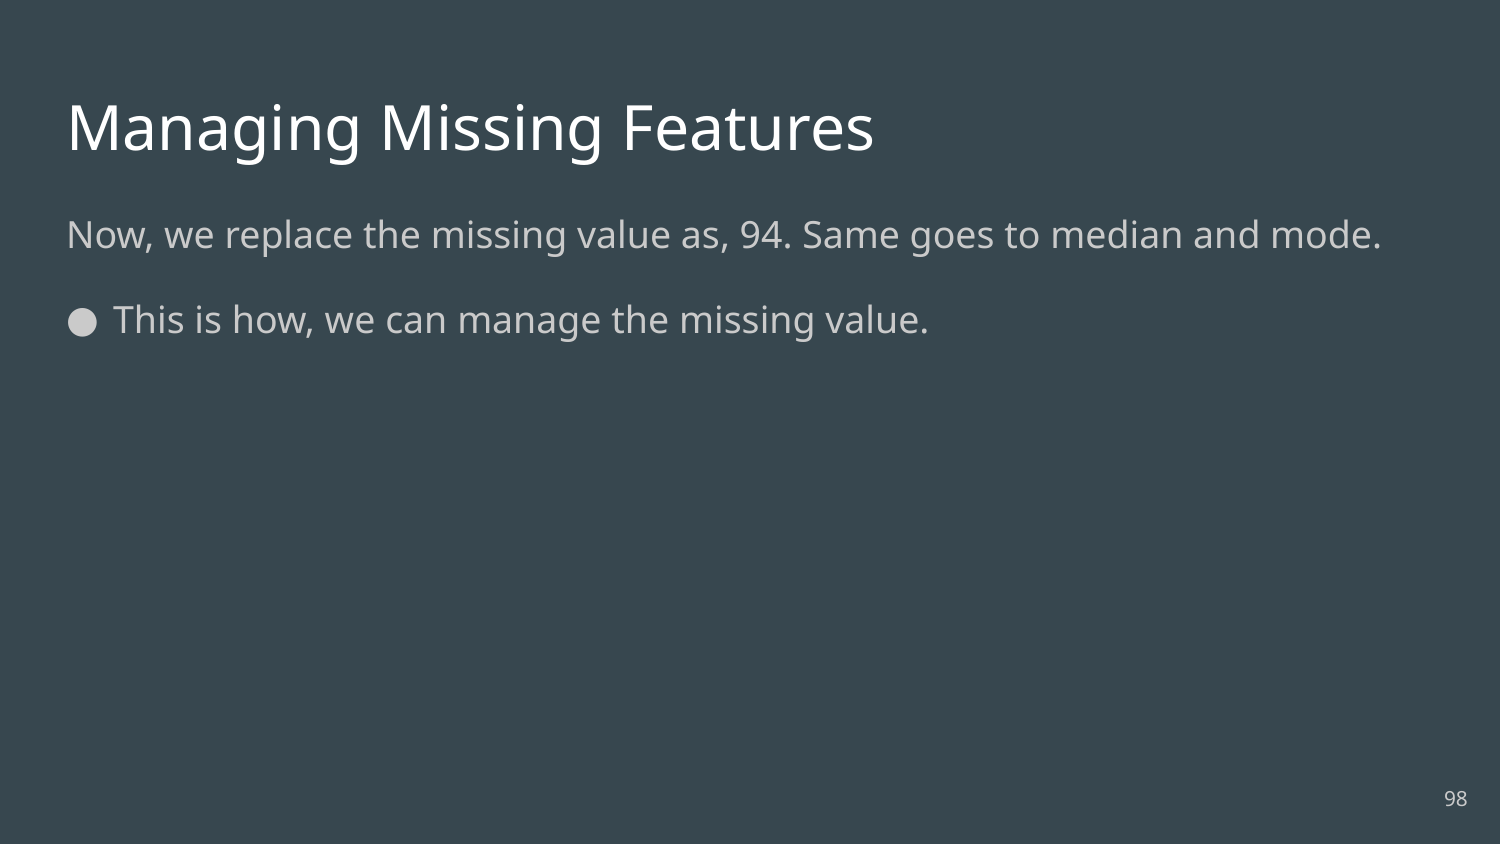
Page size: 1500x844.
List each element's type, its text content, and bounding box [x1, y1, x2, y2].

list Now, we replace the missing value as, 94. Same goes to median and mode. This is how, we can manage the missing value. [51, 189, 1449, 833]
title Managing Missing Features [51, 72, 1449, 167]
slide_number 98 [1392, 767, 1483, 833]
